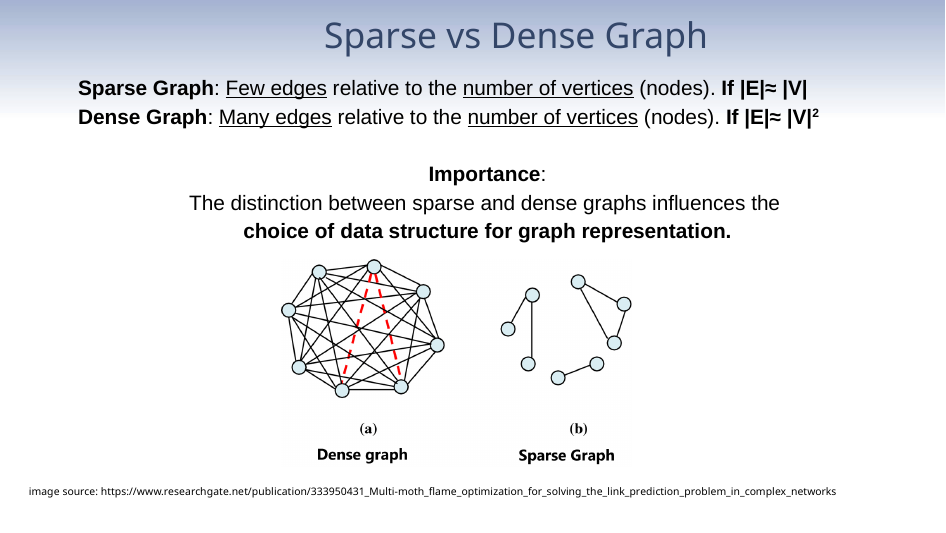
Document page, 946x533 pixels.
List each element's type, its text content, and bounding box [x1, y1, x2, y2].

text_box Sparse Graph: Few edges relative to the number of vertices (nodes). If |E|≈ |V| Dense Graph: Many edges relative to the number of vertices (nodes). If |E|≈ |V|2 Importance: The distinction between sparse and dense graphs influences the choice of data structure for graph representation. [63, 59, 912, 258]
title Sparse vs Dense Graph [36, 11, 731, 103]
text_box image source: https://www.researchgate.net/publication/333950431_Multi-moth_flame_optimization_for_solving_the_link_prediction_problem_in_complex_networks [14, 478, 932, 505]
picture [0, 0, 945, 118]
picture [281, 259, 632, 467]
